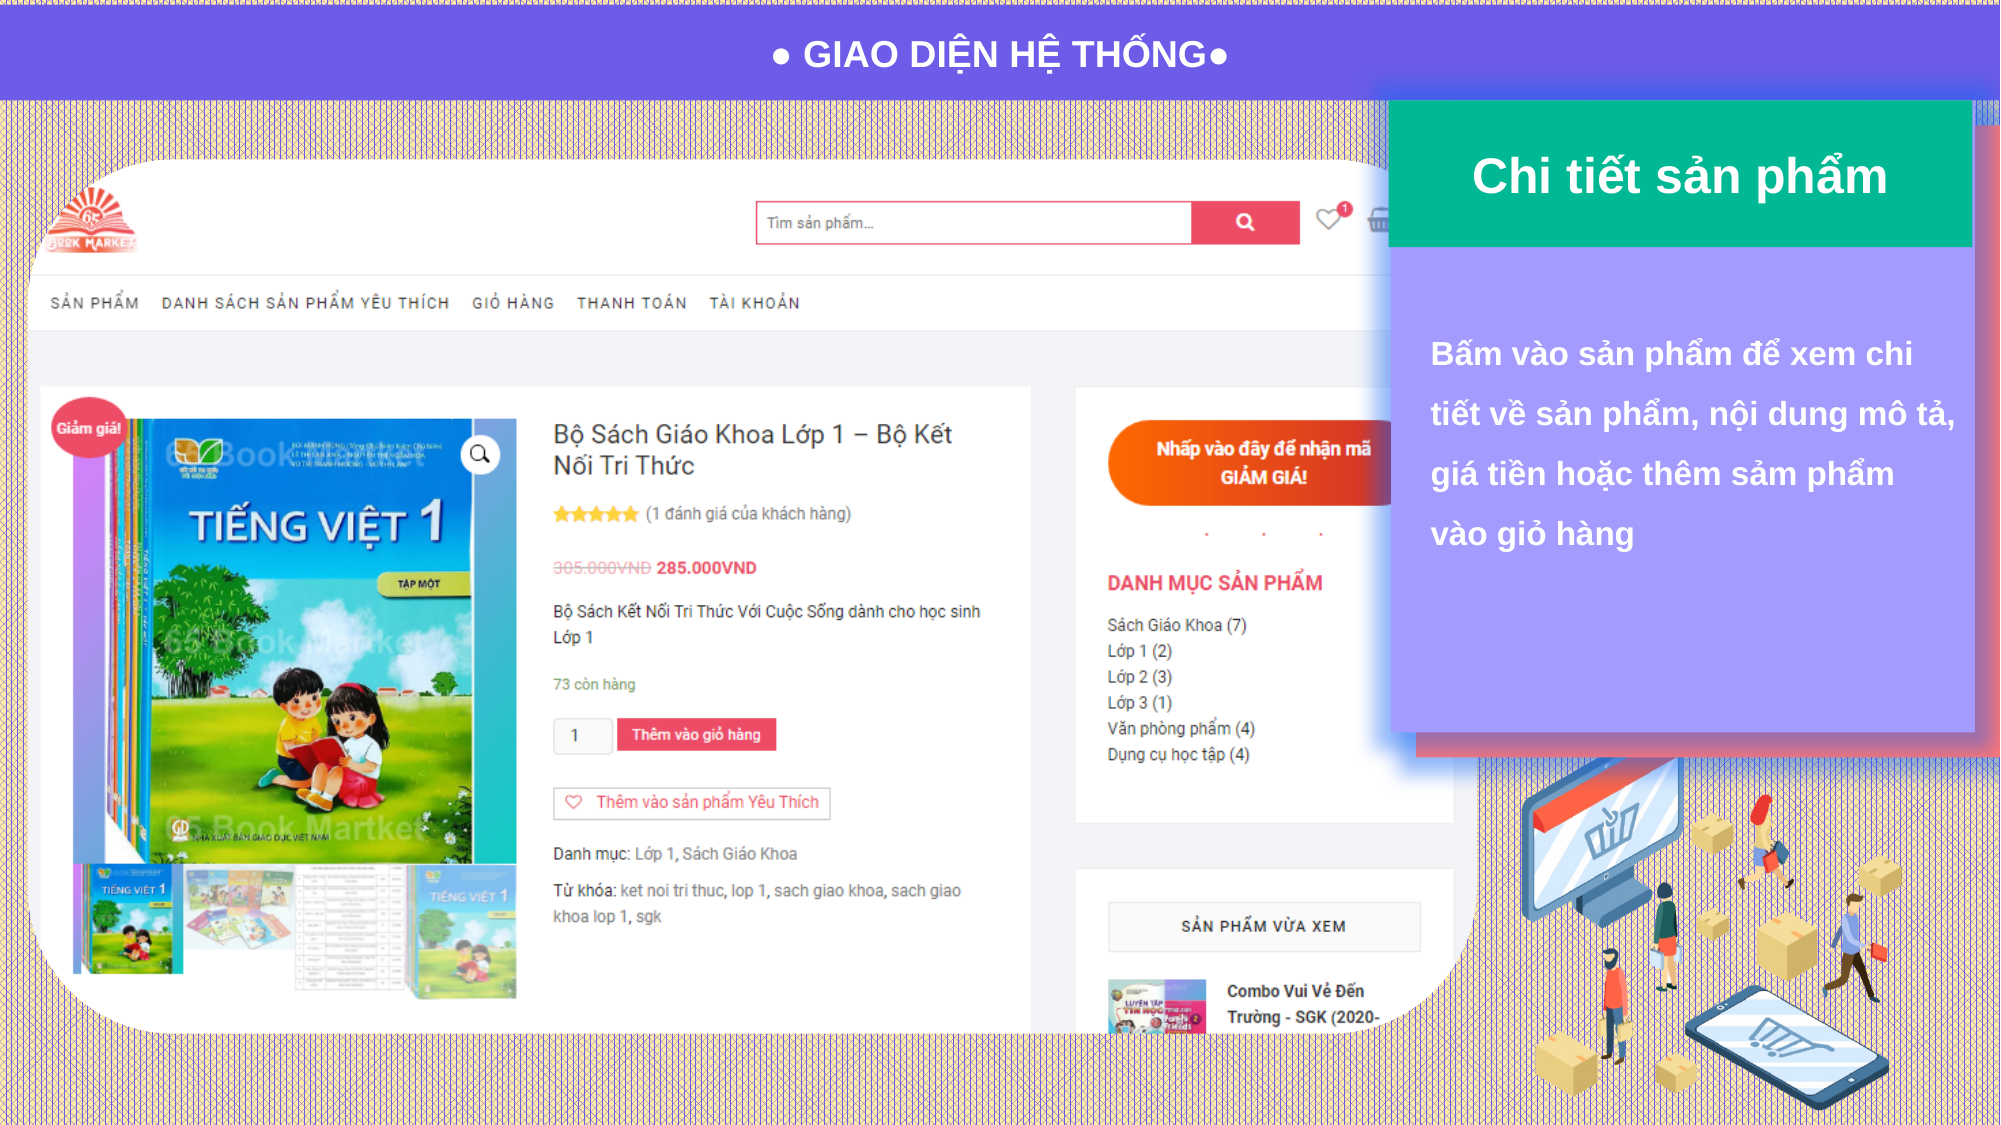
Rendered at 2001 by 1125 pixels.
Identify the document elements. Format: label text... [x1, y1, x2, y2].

text_box ● GIAO DIỆN HỆ THỐNG● [0, 4, 2000, 101]
text_box Chi tiết sản phẩm [1388, 99, 1973, 248]
text_box [1477, 99, 1976, 733]
picture [1516, 696, 1906, 1120]
picture [27, 159, 1477, 1034]
text_box Bấm vào sản phẩm để xem chi tiết về sản phẩm, nội dung mô tả, giá tiền hoặc thêm sảm phẩm vào giỏ hàng [1477, 304, 1975, 559]
